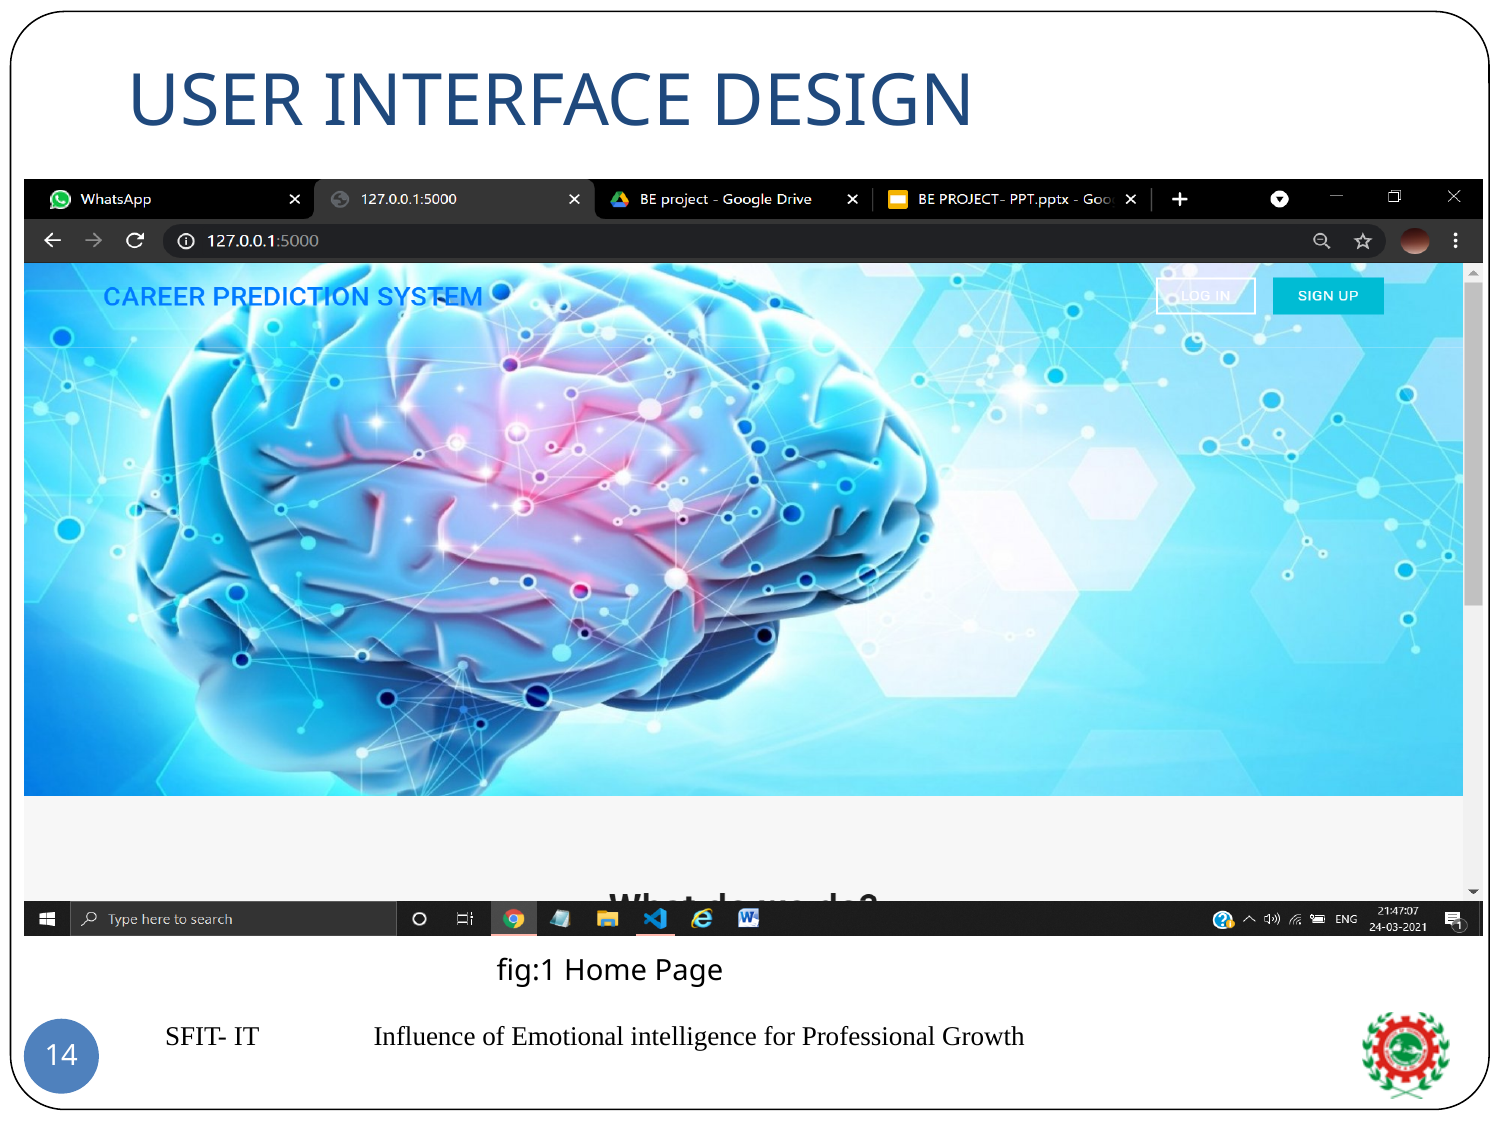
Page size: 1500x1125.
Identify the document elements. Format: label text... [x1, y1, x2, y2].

text_box fig:1 Home Page [481, 936, 1500, 1077]
title USER INTERFACE DESIGN [112, 45, 1388, 155]
picture [1362, 1012, 1451, 1099]
picture [24, 179, 1483, 937]
footer SFIT- IT Influence of Emotional intelligence for Professional Growth [150, 1012, 1348, 1088]
slide_number 14 [23, 1018, 99, 1094]
